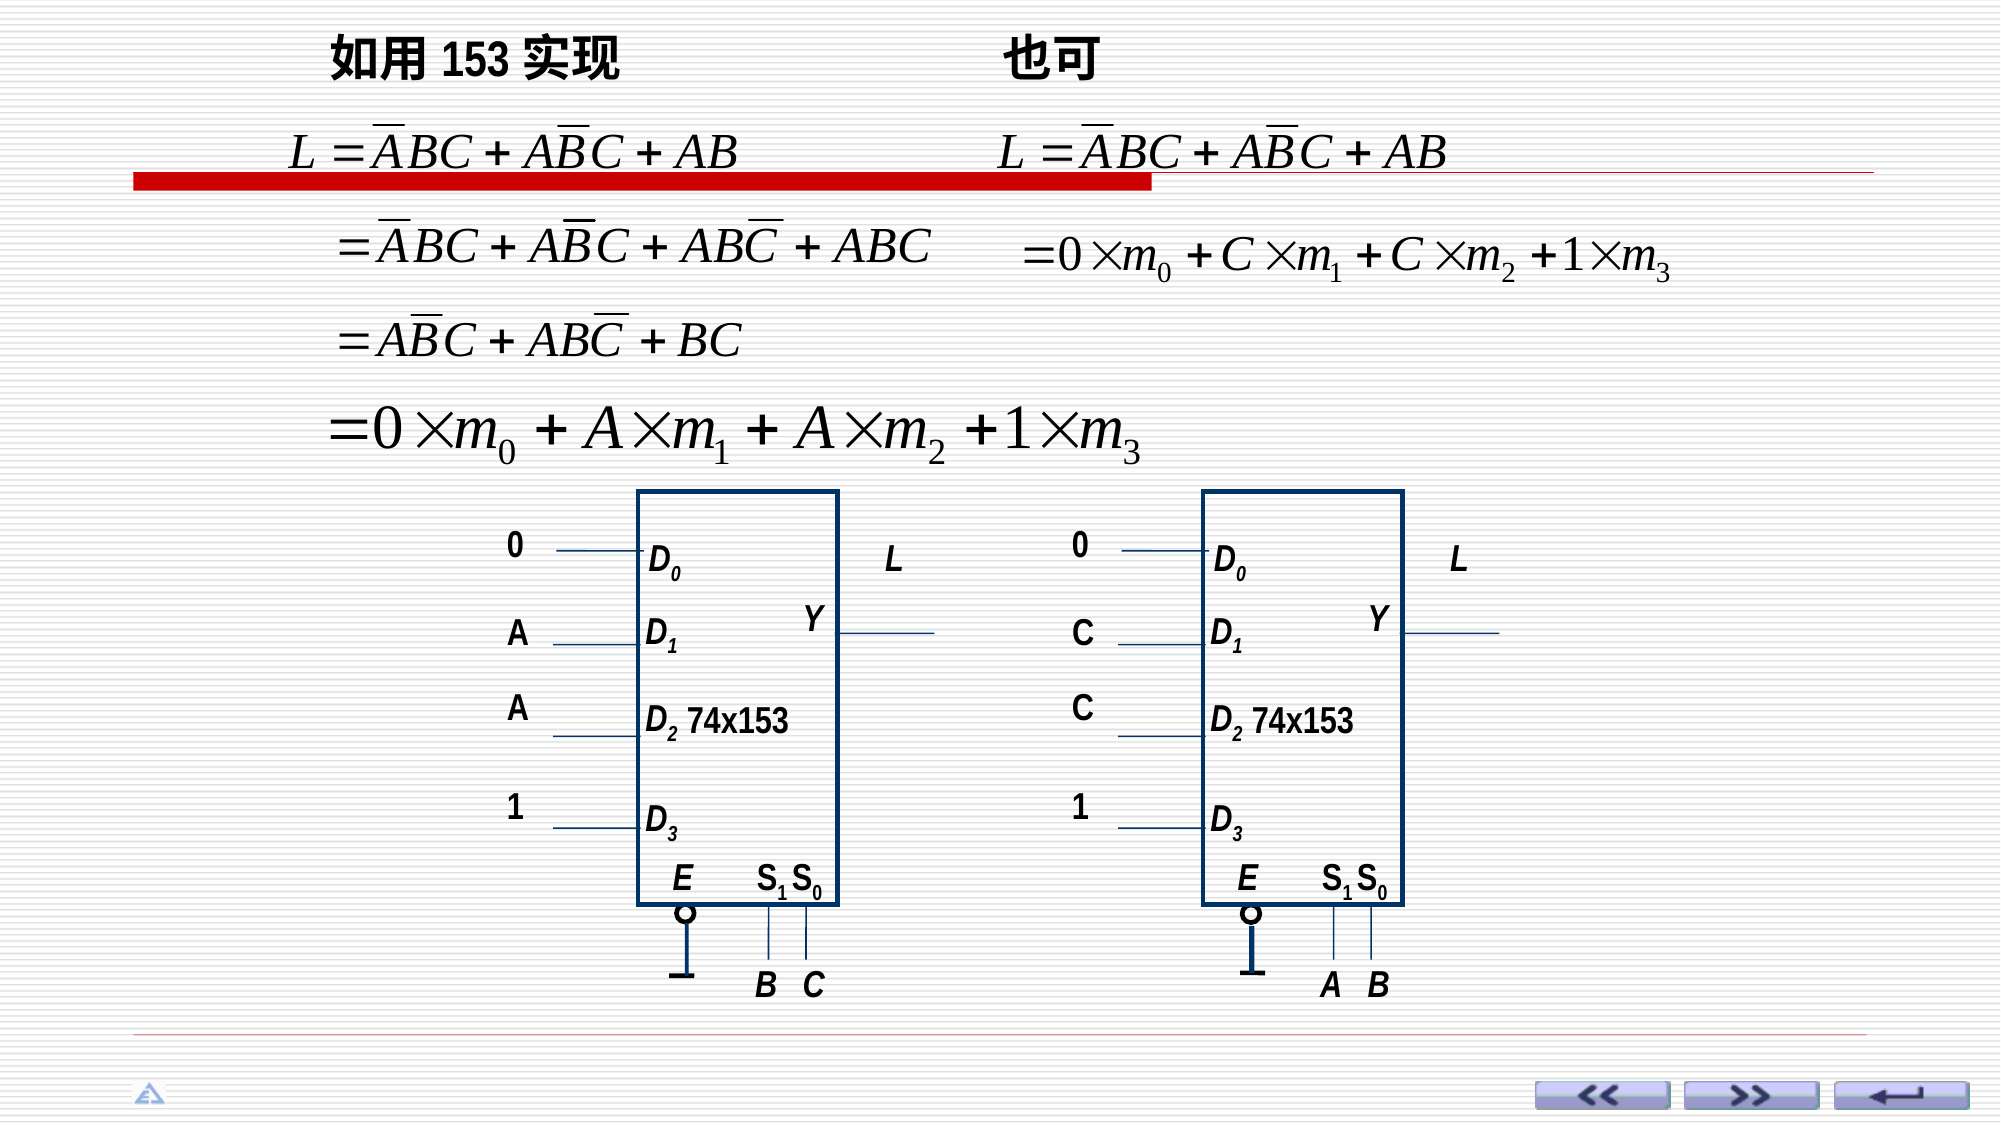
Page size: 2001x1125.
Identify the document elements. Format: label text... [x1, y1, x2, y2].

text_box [1056, 512, 1158, 837]
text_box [669, 922, 695, 977]
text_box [552, 491, 935, 960]
picture [0, 0, 2001, 1125]
text_box 如用153实现 [314, 18, 693, 95]
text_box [739, 952, 841, 1014]
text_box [987, 113, 1455, 181]
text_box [1117, 491, 1500, 960]
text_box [326, 207, 942, 276]
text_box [314, 385, 1151, 481]
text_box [279, 113, 747, 181]
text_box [1239, 925, 1266, 974]
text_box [1011, 219, 1680, 296]
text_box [326, 302, 753, 370]
text_box 也可 [988, 18, 1289, 95]
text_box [491, 512, 593, 837]
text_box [1304, 952, 1406, 1014]
